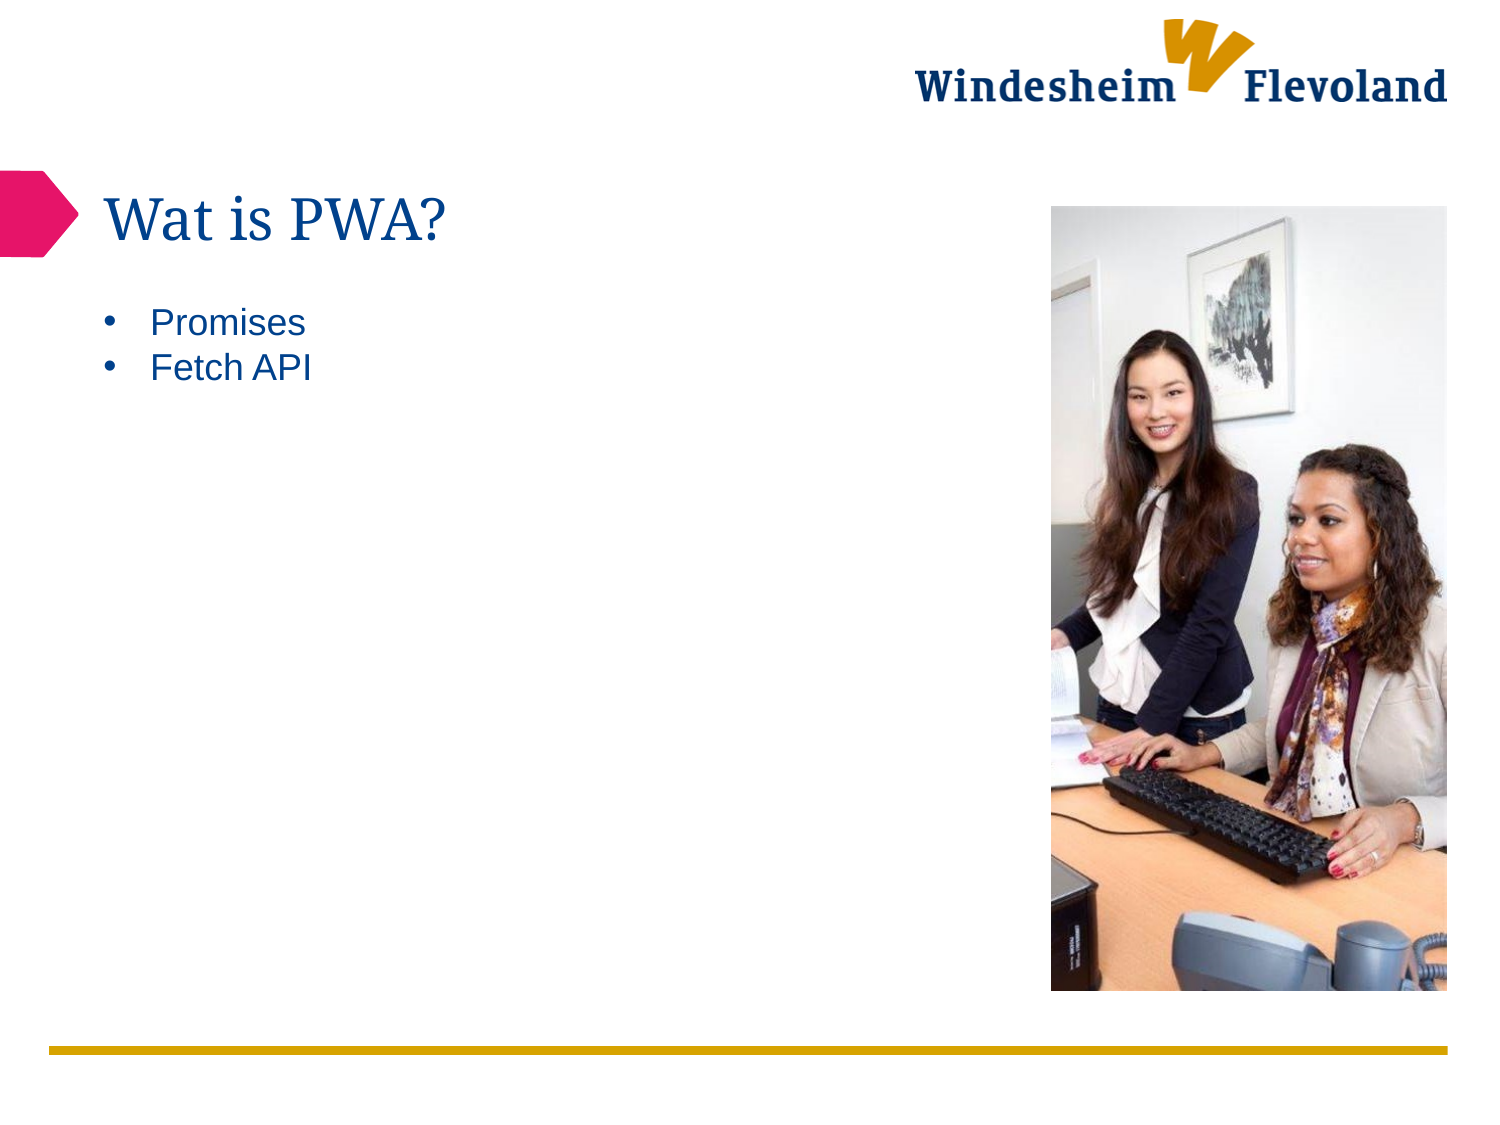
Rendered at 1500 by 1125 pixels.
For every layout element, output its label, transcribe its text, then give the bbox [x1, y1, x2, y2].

picture [915, 19, 1447, 102]
picture [49, 1046, 1448, 1055]
title Wat is PWA? [89, 174, 1034, 281]
picture [1051, 206, 1447, 991]
subtitle Promises Fetch API [88, 290, 1034, 991]
